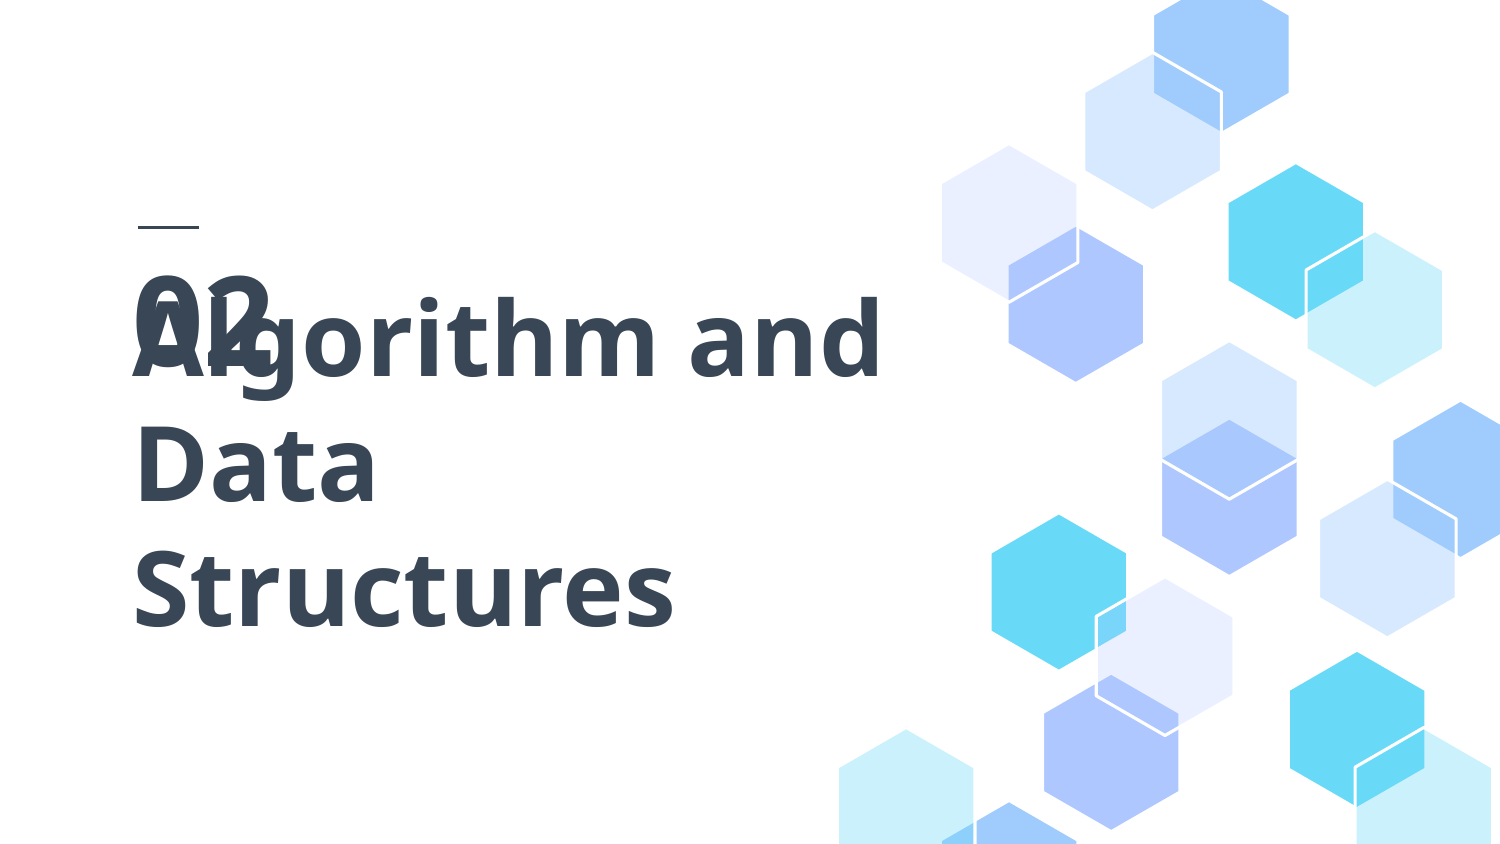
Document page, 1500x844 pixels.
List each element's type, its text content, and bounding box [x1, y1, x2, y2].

title Algorithm and Data Structures [116, 391, 832, 663]
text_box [837, 0, 1500, 844]
title 02 [116, 240, 325, 392]
